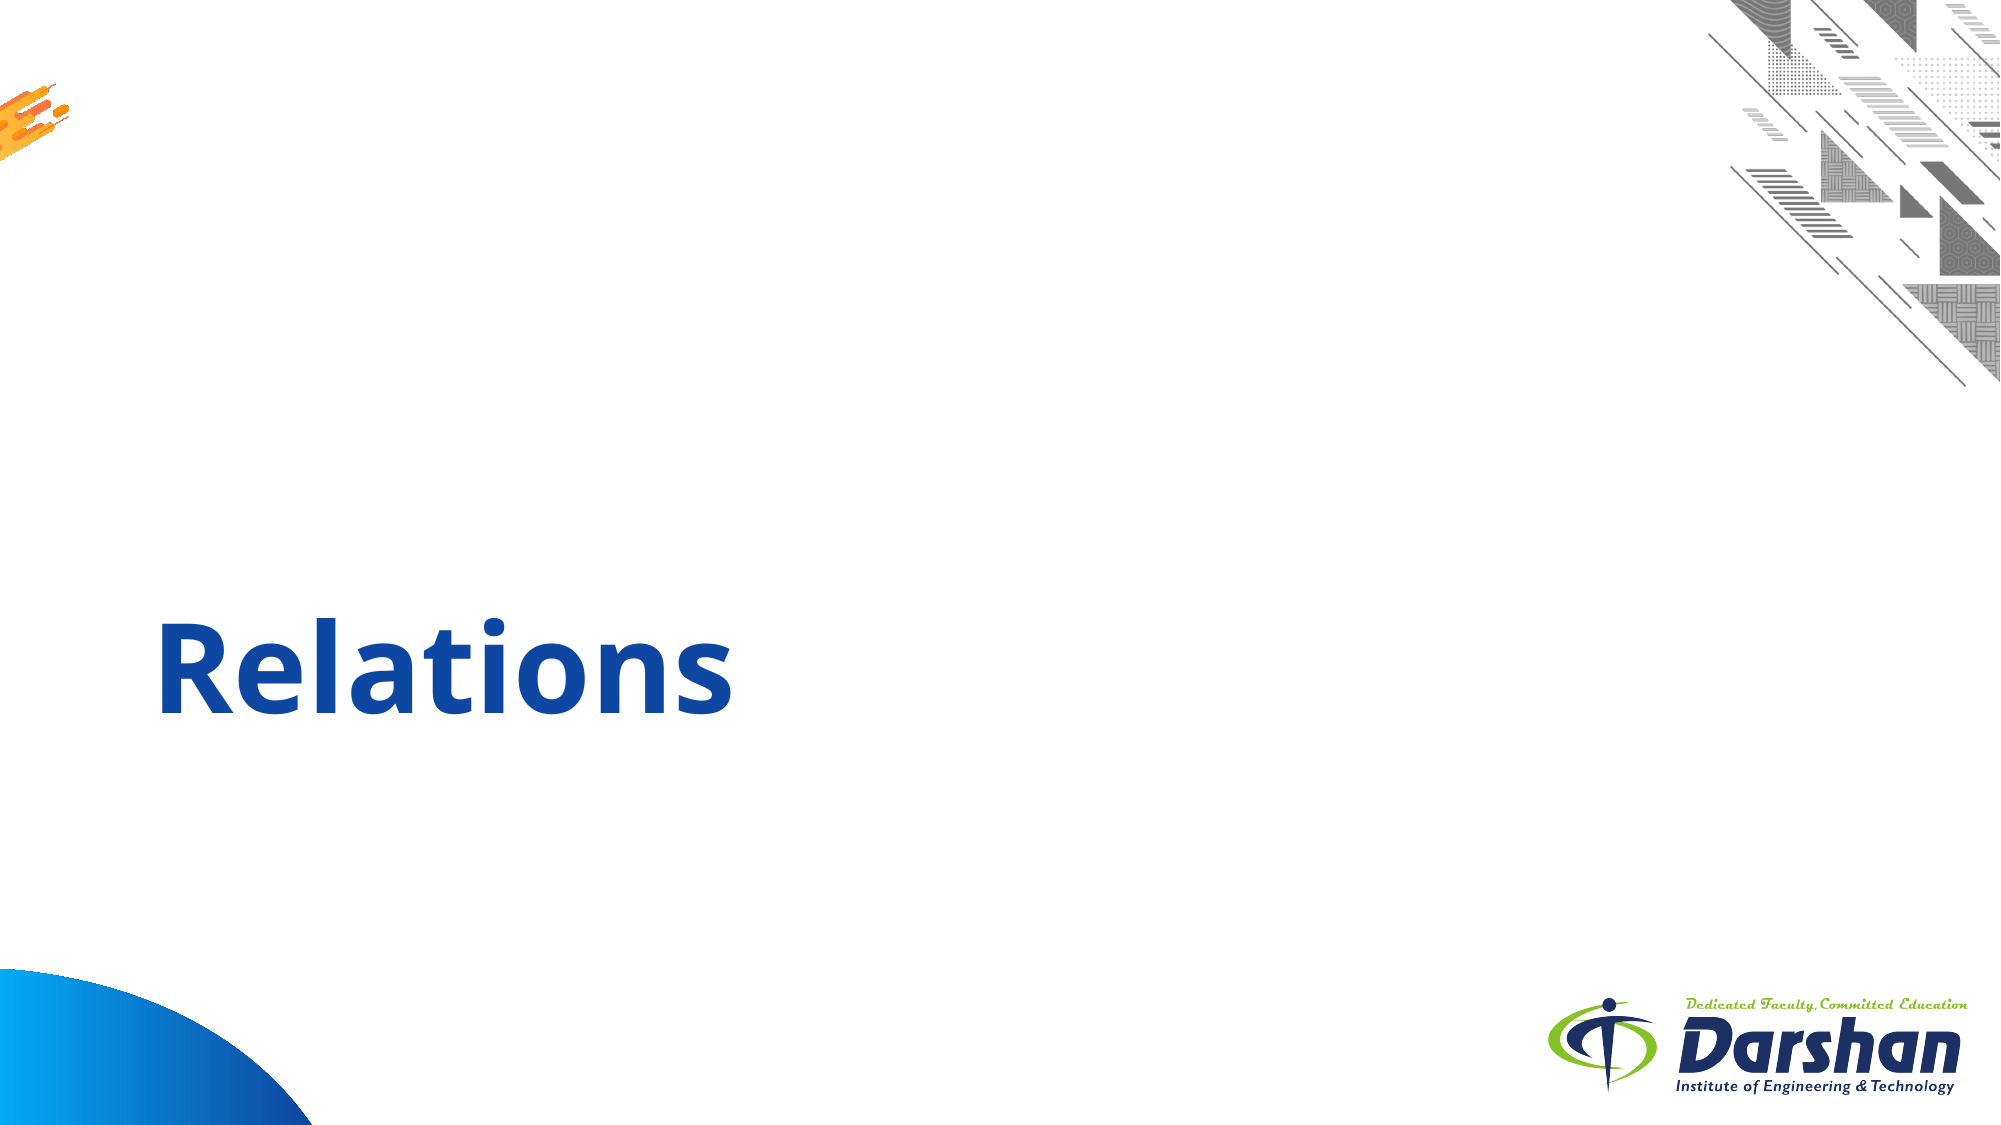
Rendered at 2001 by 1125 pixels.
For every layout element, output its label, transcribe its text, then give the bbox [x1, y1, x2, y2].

picture [0, 65, 90, 193]
picture [1548, 998, 1968, 1095]
title Relations [136, 280, 1862, 749]
